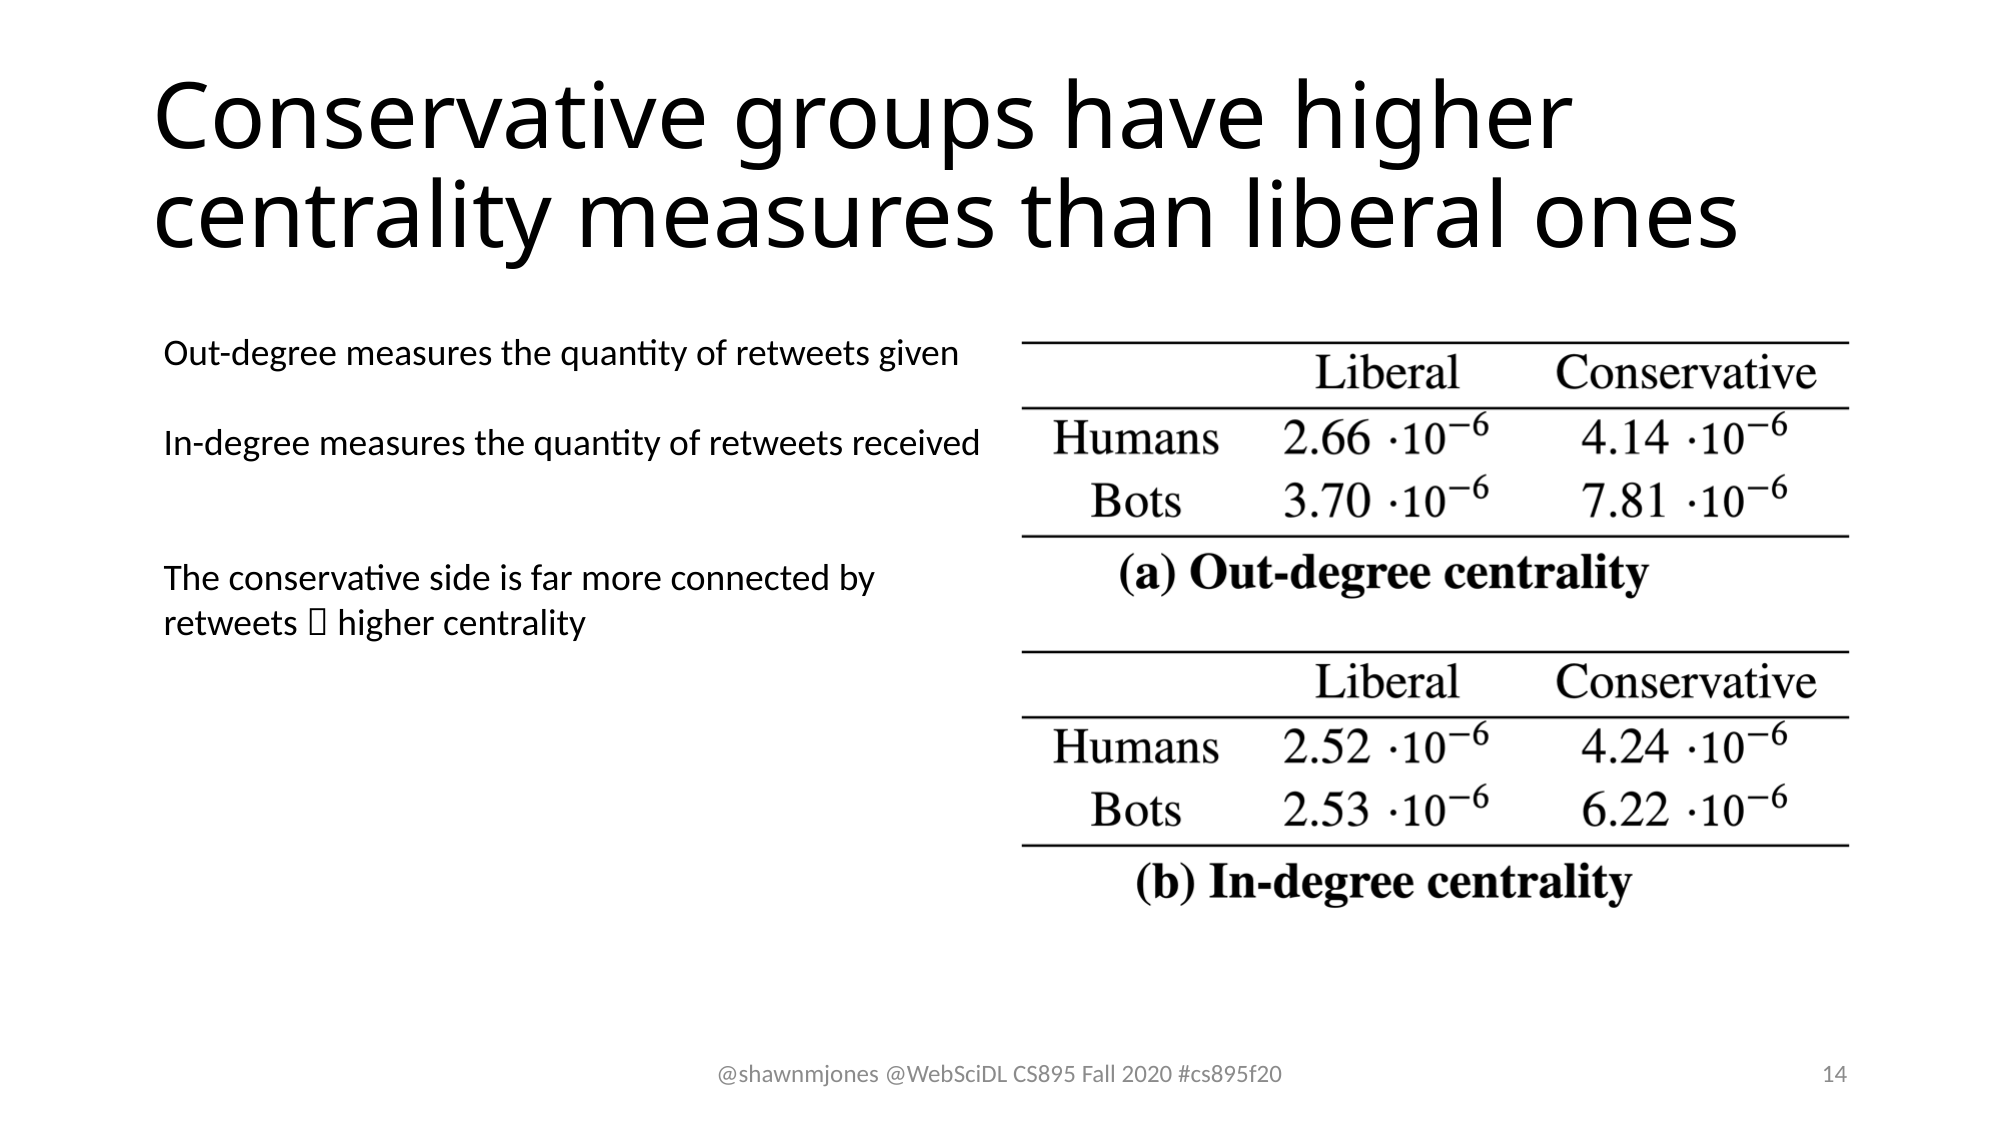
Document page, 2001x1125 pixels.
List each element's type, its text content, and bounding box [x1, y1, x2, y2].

title Conservative groups have higher centrality measures than liberal ones [137, 59, 1863, 278]
slide_number 14 [1412, 1042, 1863, 1103]
footer @shawnmjones @WebSciDL CS895 Fall 2020 #cs895f20 [662, 1042, 1338, 1103]
picture [1011, 320, 1863, 925]
text_box Out-degree measures the quantity of retweets given In-degree measures the quantity of retweets received The conservative side is far more connected by retweets  higher centrality [148, 320, 1000, 695]
